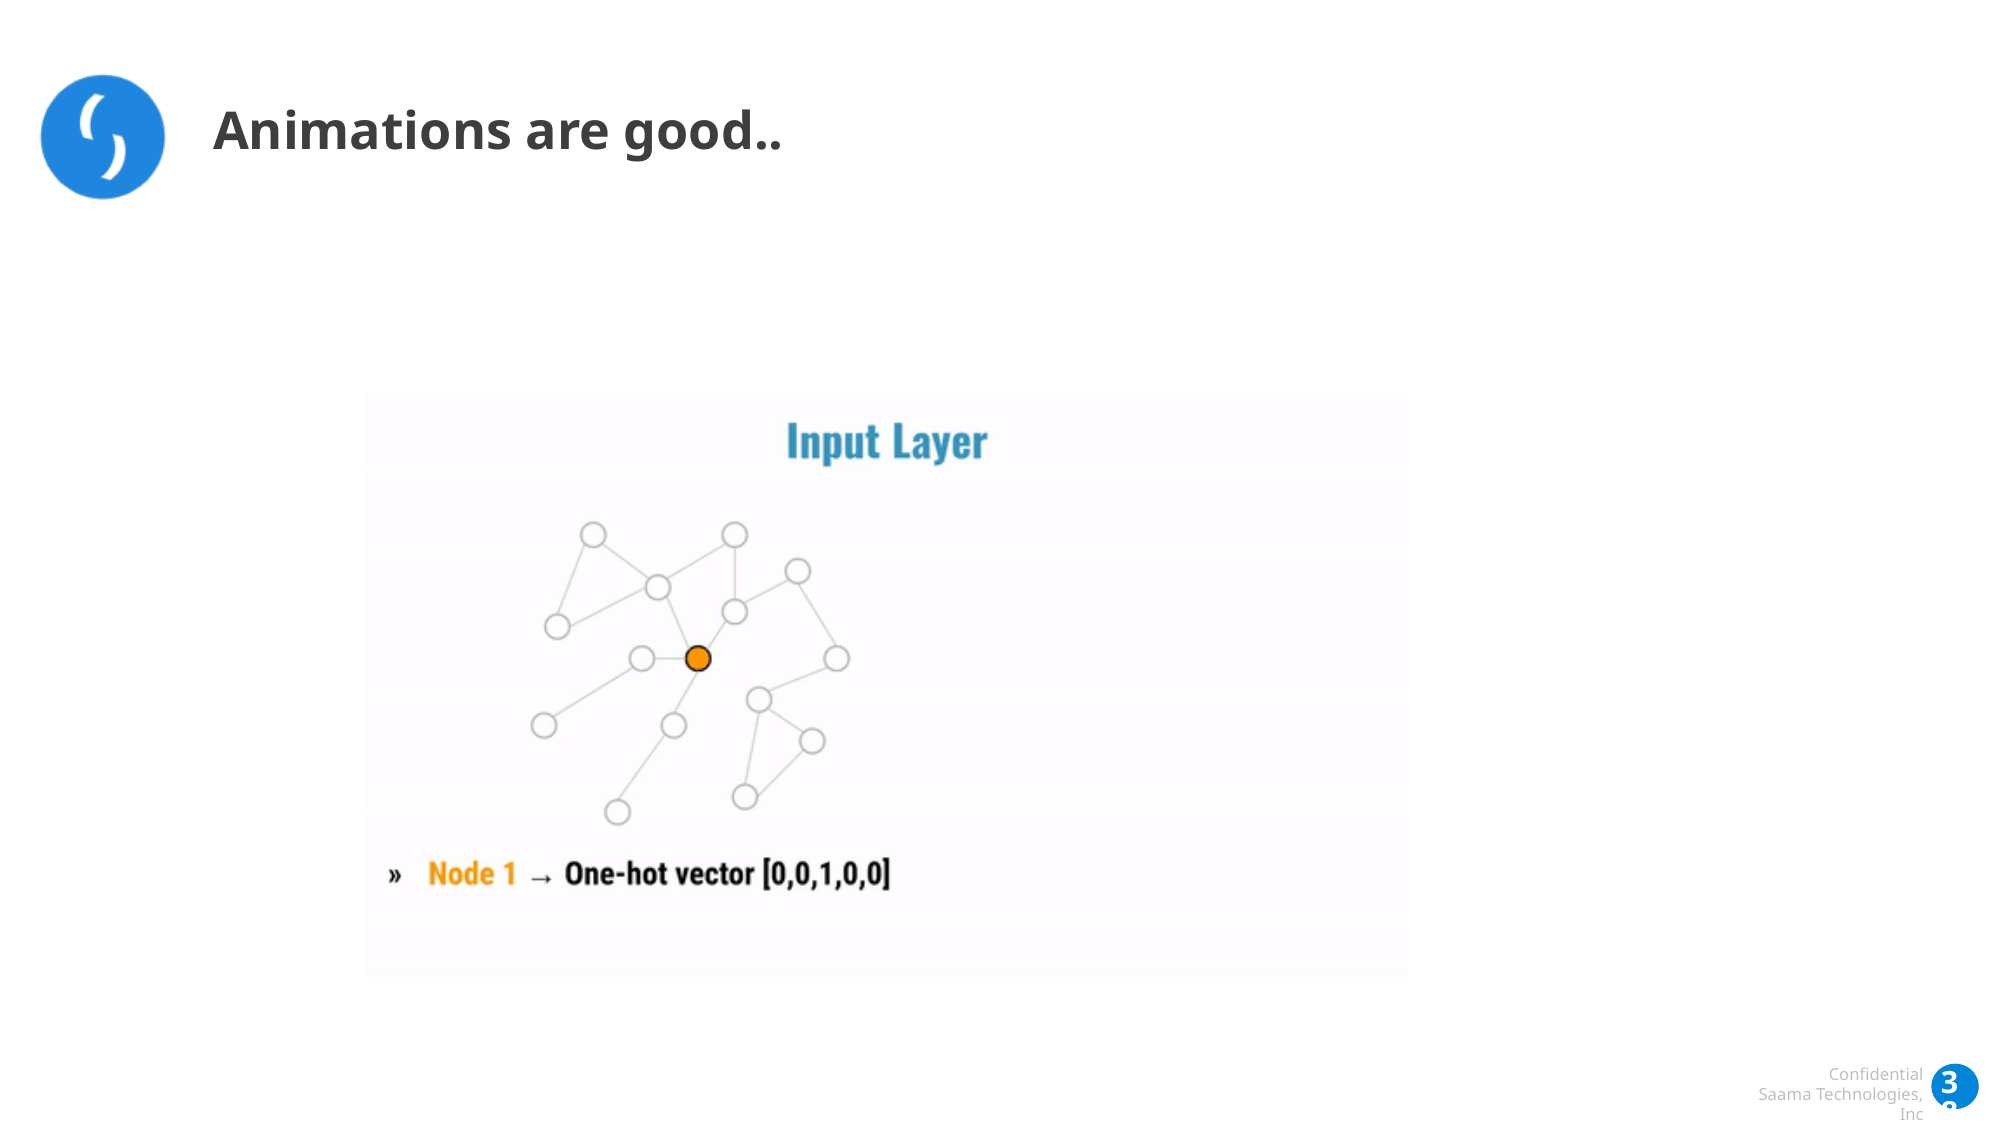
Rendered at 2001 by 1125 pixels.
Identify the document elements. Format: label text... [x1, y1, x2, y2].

picture [366, 390, 1410, 978]
picture [36, 70, 170, 204]
slide_number ‹#› [1925, 1064, 1983, 1103]
text_box Animations are good.. [198, 90, 1912, 233]
